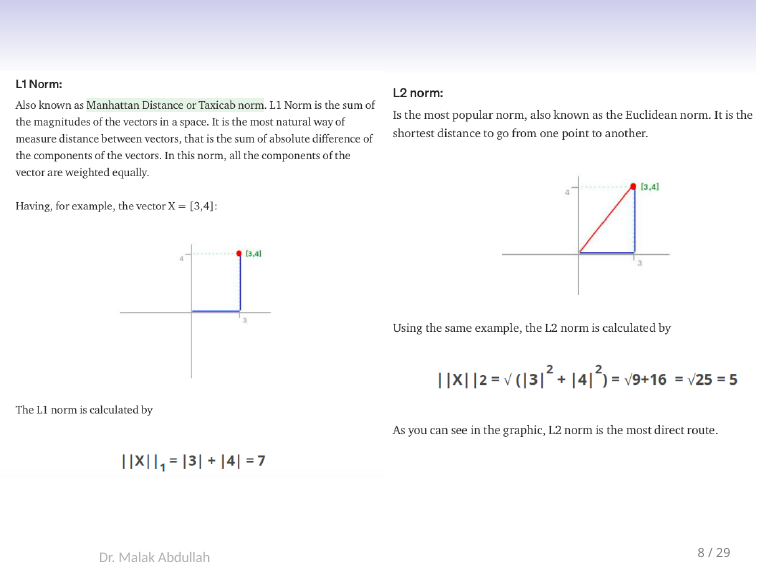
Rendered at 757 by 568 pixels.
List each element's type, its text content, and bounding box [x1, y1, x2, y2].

footer Dr. Malak Abdullah [0, 548, 332, 566]
picture [0, 0, 757, 479]
slide_number 8 / 29 [691, 548, 749, 565]
